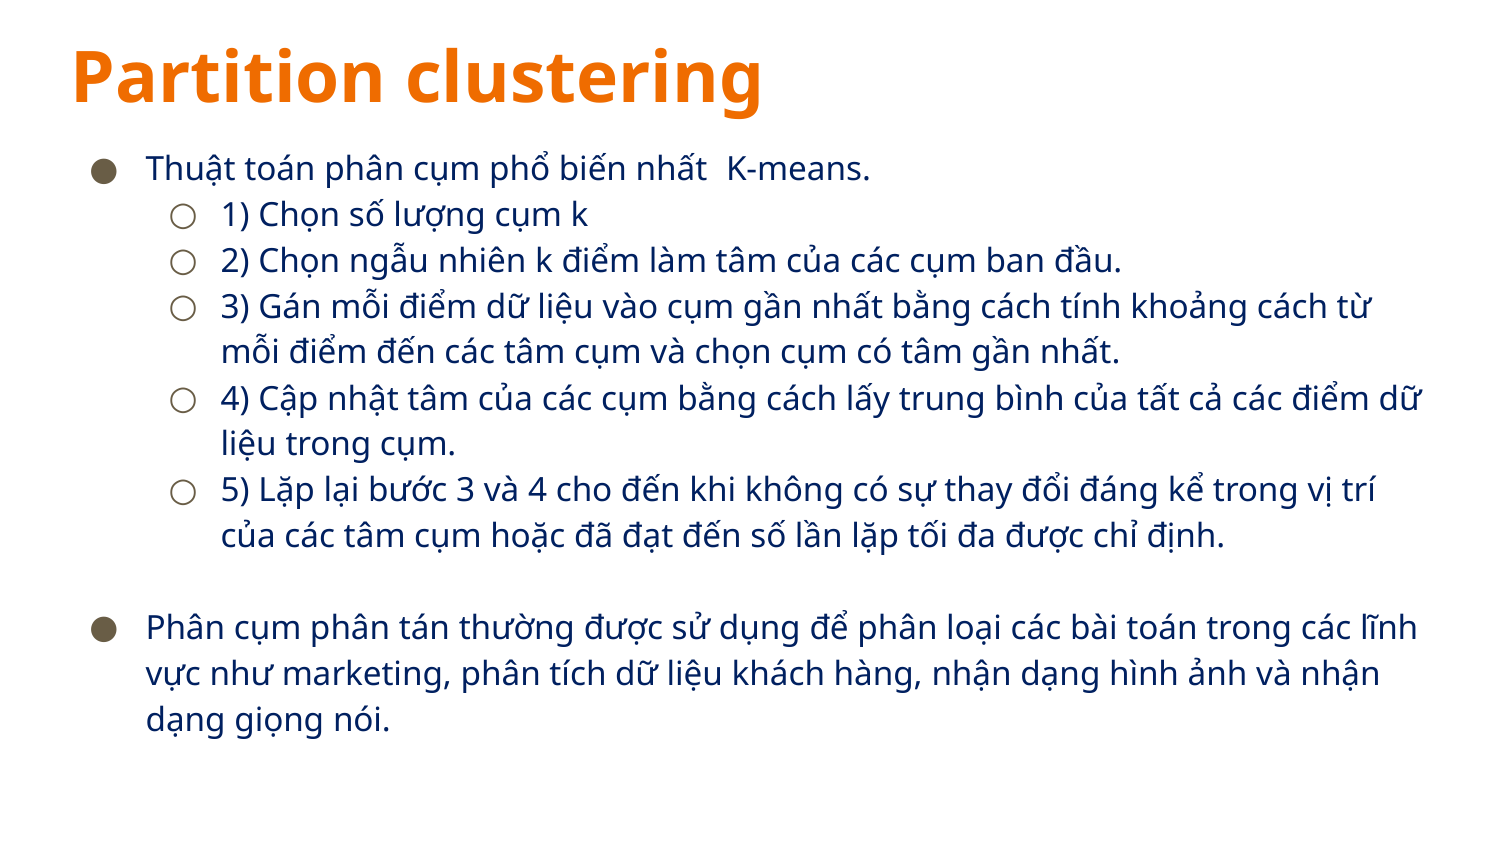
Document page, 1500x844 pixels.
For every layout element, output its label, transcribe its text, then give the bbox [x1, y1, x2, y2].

list Thuật toán phân cụm phổ biến nhất K-means. 1) Chọn số lượng cụm k 2) Chọn ngẫu nhiên k điểm làm tâm của các cụm ban đầu. 3) Gán mỗi điểm dữ liệu vào cụm gần nhất bằng cách tính khoảng cách từ mỗi điểm đến các tâm cụm và chọn cụm có tâm gần nhất. 4) Cập nhật tâm của các cụm bằng cách lấy trung bình của tất cả các điểm dữ liệu trong cụm. 5) Lặp lại bước 3 và 4 cho đến khi không có sự thay đổi đáng kể trong vị trí của các tâm cụm hoặc đã đạt đến số lần lặp tối đa được chỉ định. Phân cụm phân tán thường được sử dụng để phân loại các bài toán trong các lĩnh vực như marketing, phân tích dữ liệu khách hàng, nhận dạng hình ảnh và nhận dạng giọng nói. [55, 133, 1454, 801]
title Partition clustering [55, 16, 1454, 133]
